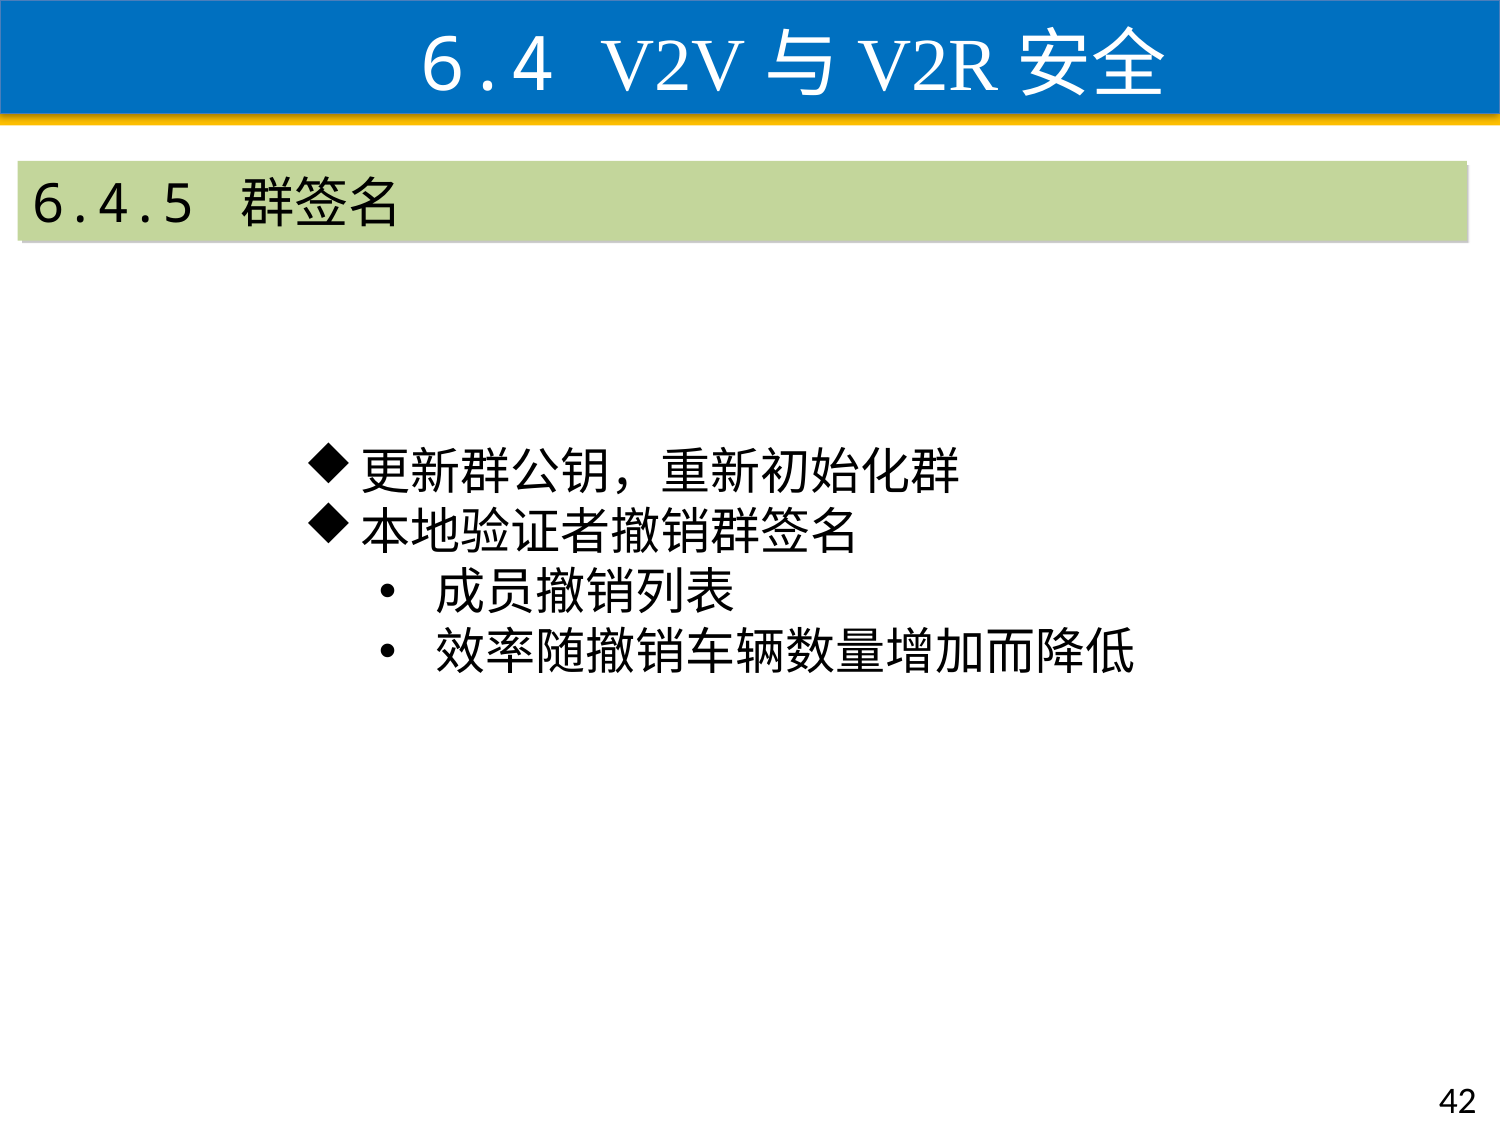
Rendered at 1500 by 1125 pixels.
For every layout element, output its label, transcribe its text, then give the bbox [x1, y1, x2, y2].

text_box 6.4.5 群签名 [17, 160, 1467, 241]
text_box 6.4 V2V与V2R安全 [0, 0, 1500, 114]
text_box 更新群公钥，重新初始化群 本地验证者撤销群签名 成员撤销列表 效率随撤销车辆数量增加而降低 [289, 432, 1376, 688]
text_box 42 [1423, 1068, 1495, 1125]
